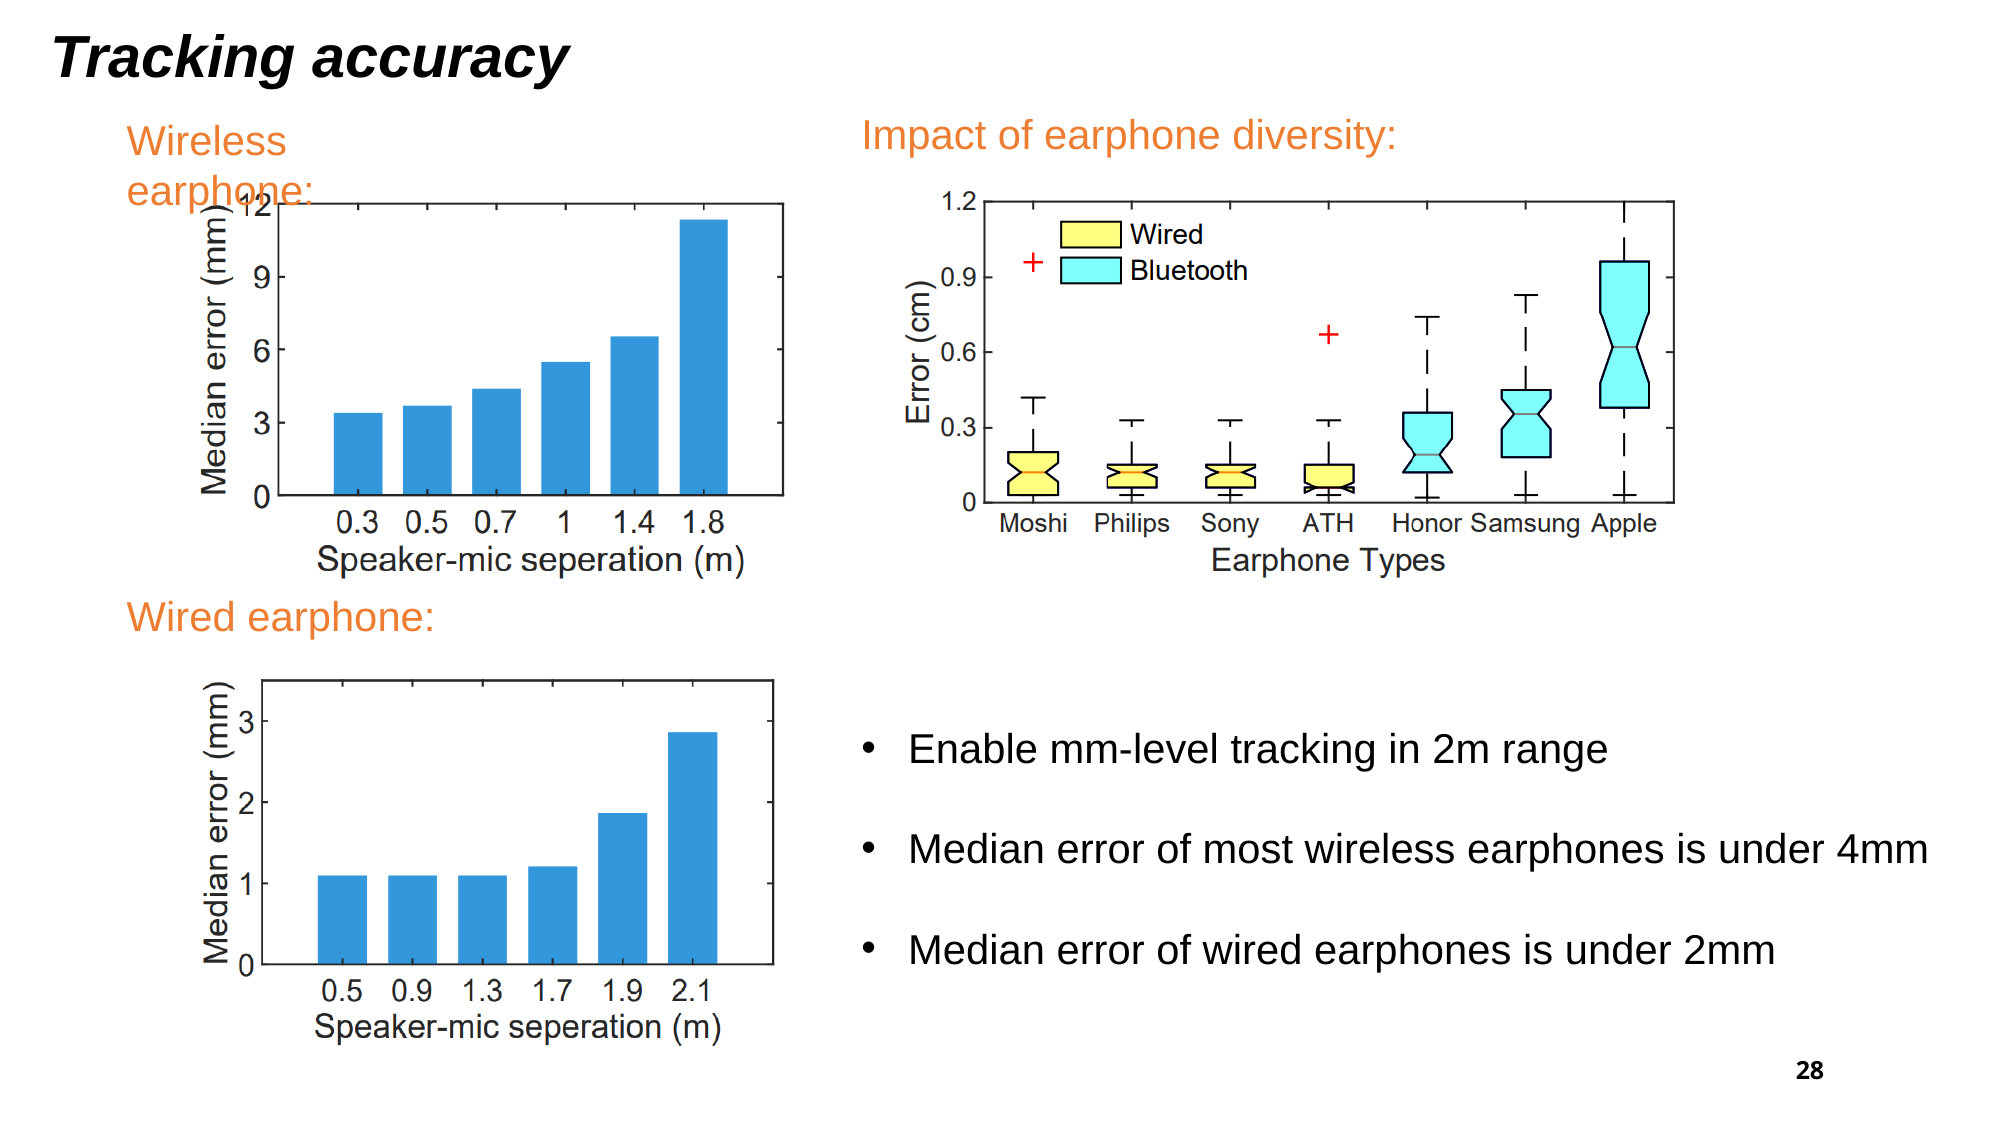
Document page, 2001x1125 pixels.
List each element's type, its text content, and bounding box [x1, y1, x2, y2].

text_box Wireless earphone: [111, 106, 496, 222]
slide_number 27 [1389, 1046, 1840, 1107]
picture [904, 184, 1718, 579]
picture [194, 185, 796, 580]
list Tracking accuracy [35, 18, 1982, 98]
text_box Enable mm-level tracking in 2m range Median error of most wireless earphones is under 4mm Median error of wired earphones is under 2mm [846, 664, 1982, 980]
picture [194, 669, 783, 1047]
text_box Impact of earphone diversity: [846, 100, 1469, 166]
text_box Wired earphone: [111, 582, 496, 647]
